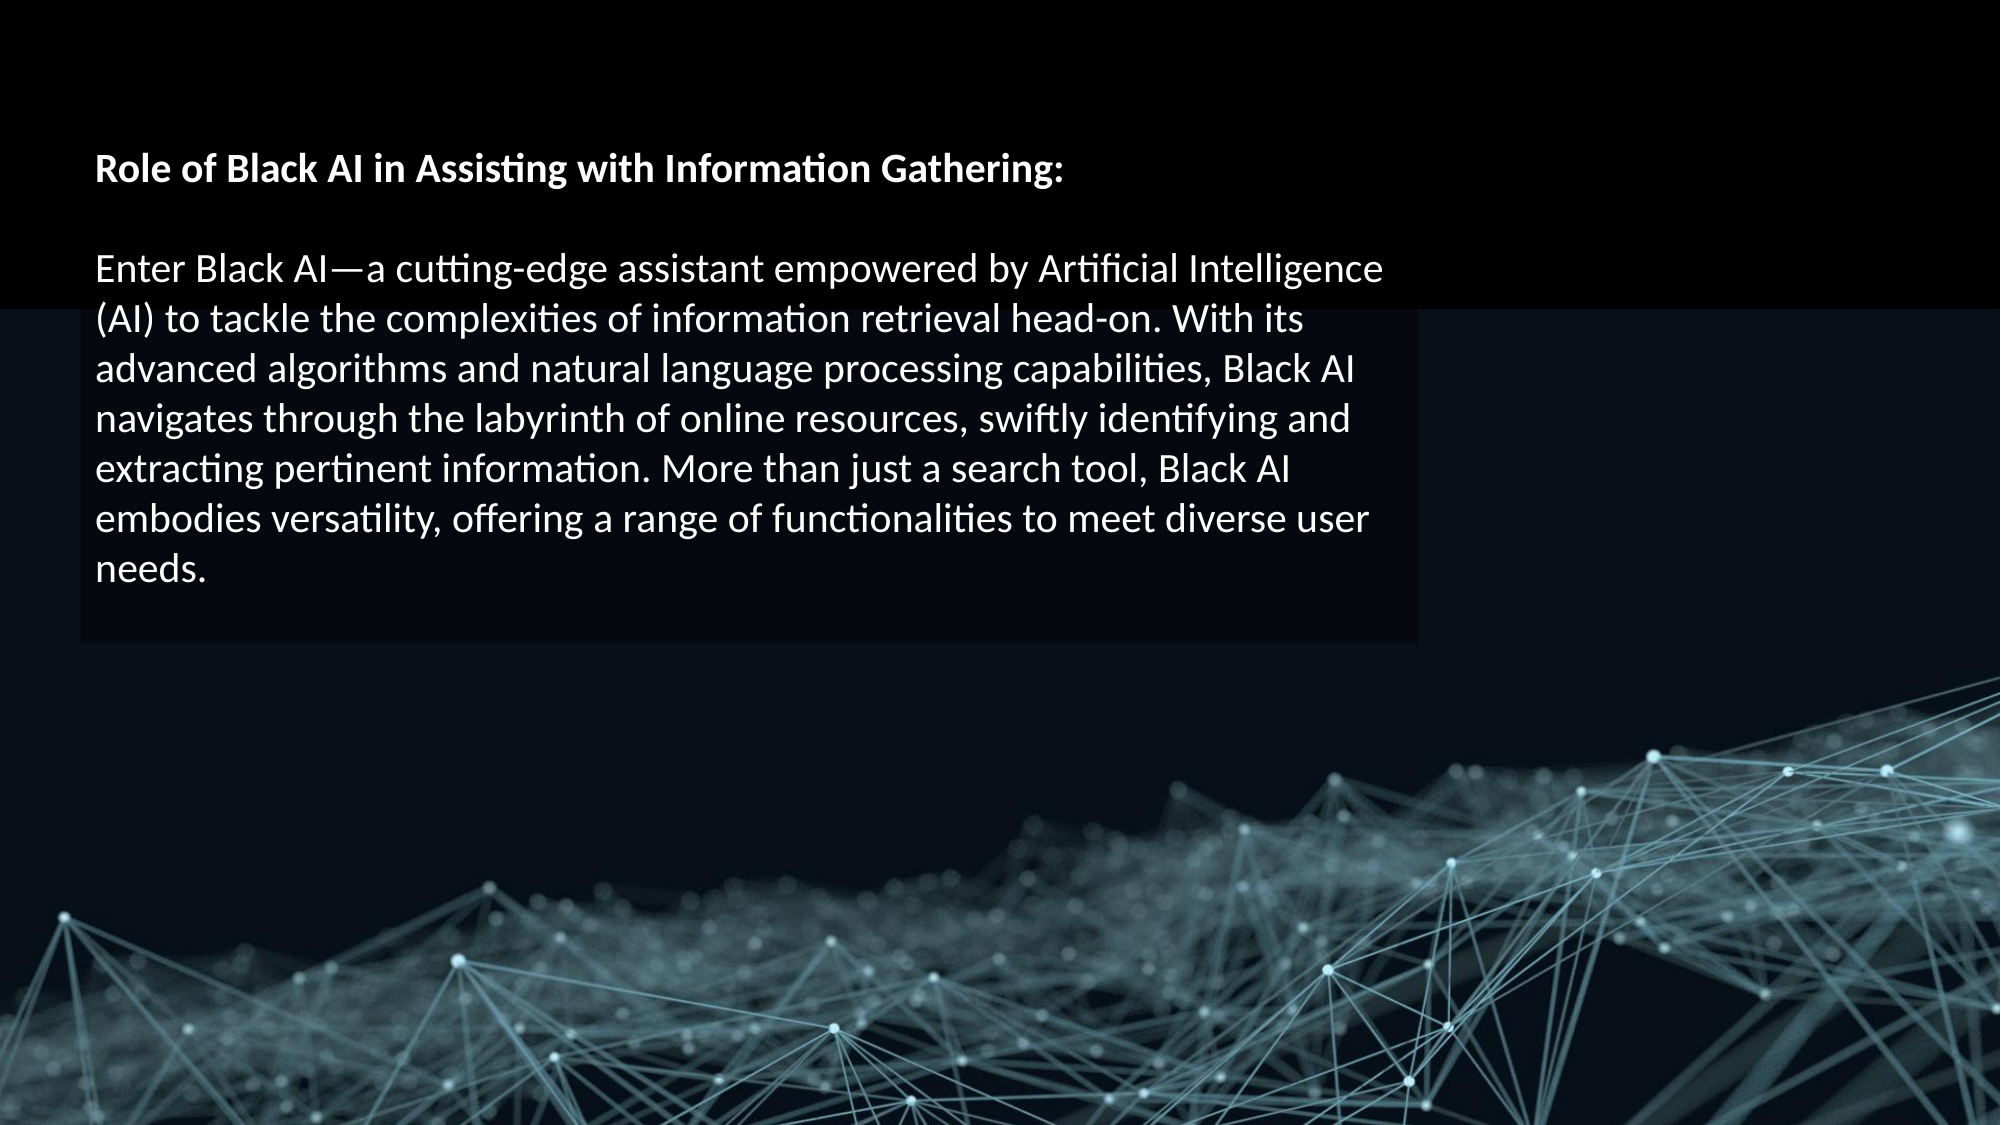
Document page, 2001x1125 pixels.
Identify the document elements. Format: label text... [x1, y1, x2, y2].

picture [0, 309, 2000, 1125]
text_box Role of Black AI in Assisting with Information Gathering: Enter Black AI—a cutting-edge assistant empowered by Artificial Intelligence (AI) to tackle the complexities of information retrieval head-on. With its advanced algorithms and natural language processing capabilities, Black AI navigates through the labyrinth of online resources, swiftly identifying and extracting pertinent information. More than just a search tool, Black AI embodies versatility, offering a range of functionalities to meet diverse user needs. [80, 133, 1419, 309]
